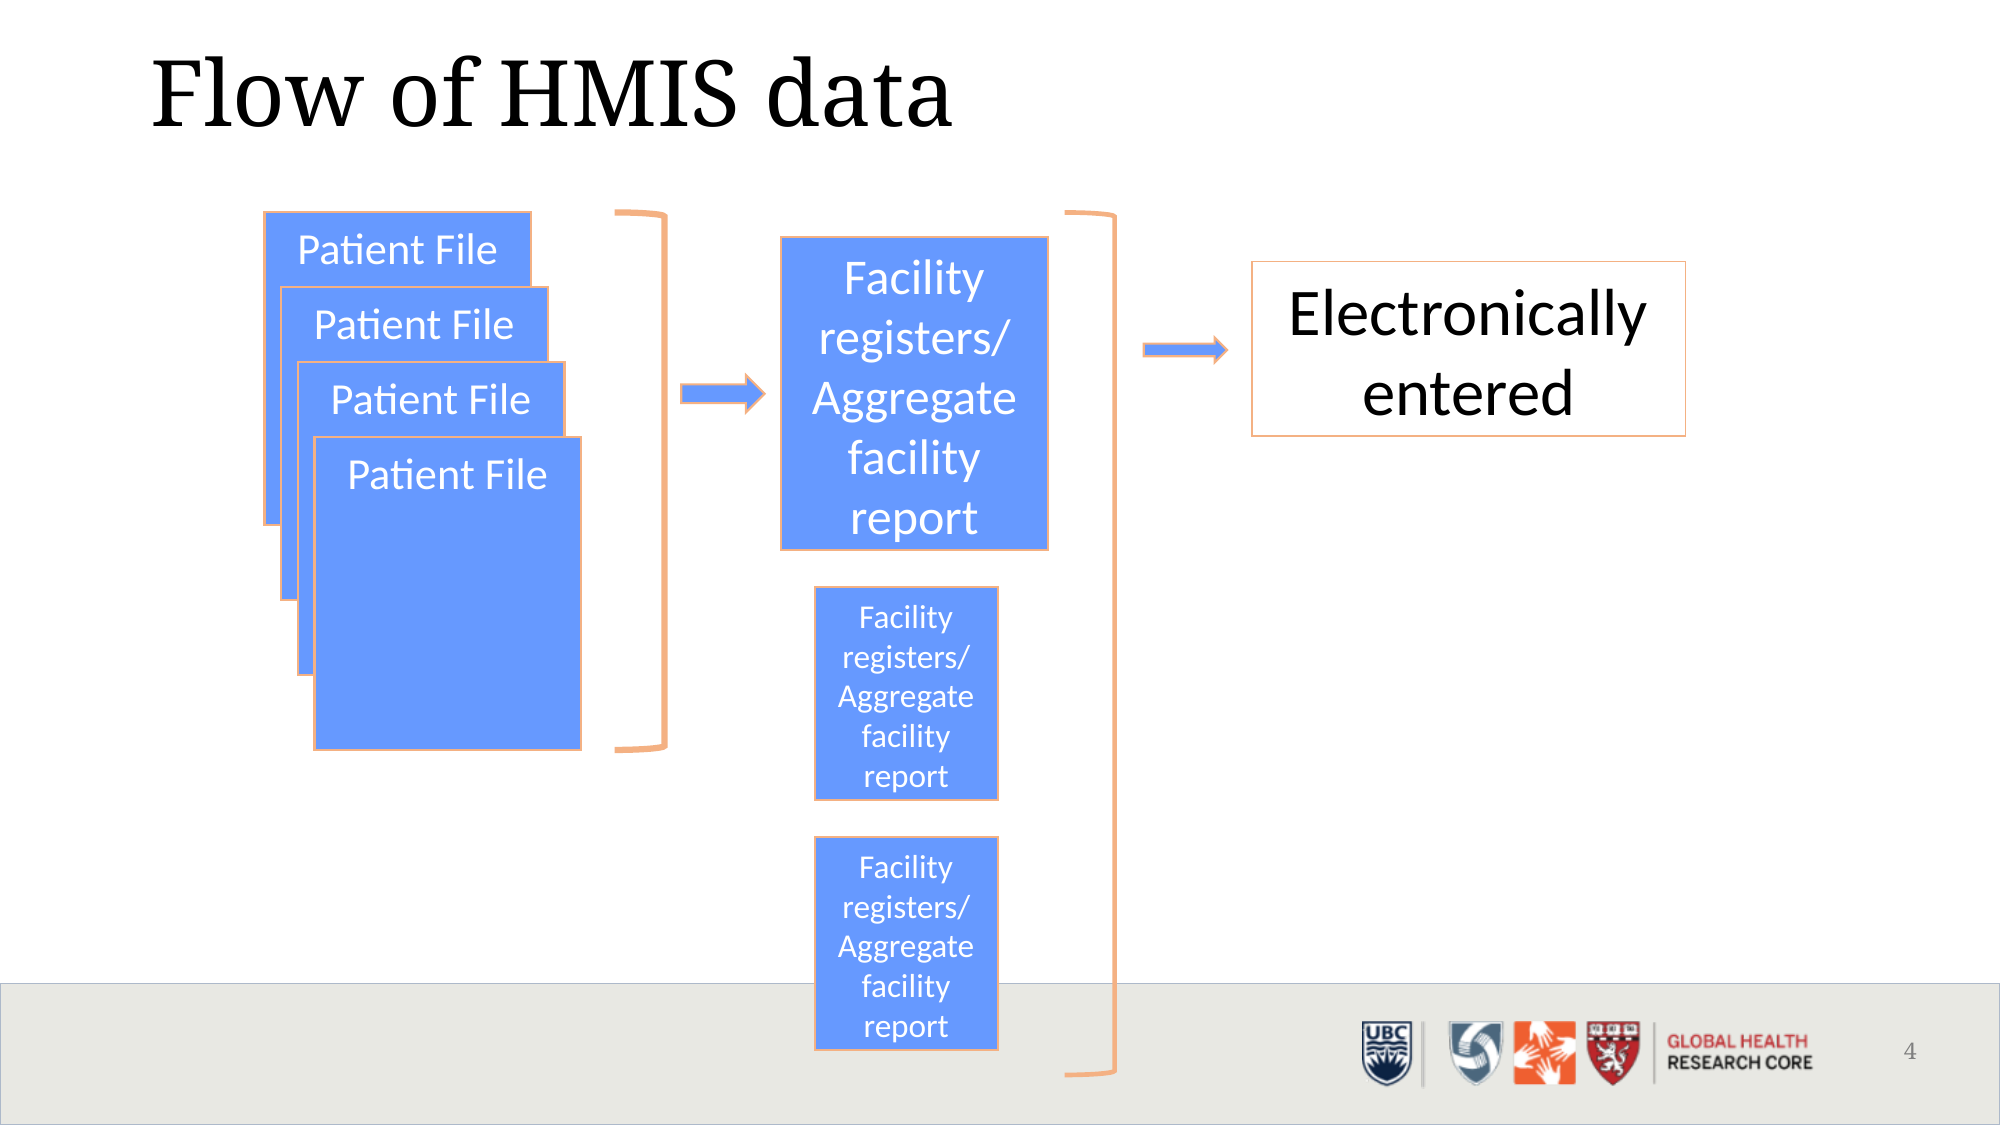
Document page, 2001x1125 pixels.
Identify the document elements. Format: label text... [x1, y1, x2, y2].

picture [1362, 1021, 1859, 1114]
text_box [614, 211, 666, 751]
text_box Facility registers/ Aggregate facility report [780, 236, 1049, 551]
text_box [680, 372, 767, 415]
title Flow of HMIS data [150, 45, 1363, 155]
text_box [1064, 211, 1116, 1076]
text_box Facility registers/ Aggregate facility report [814, 836, 999, 1051]
text_box Facility registers/ Aggregate facility report [814, 586, 999, 801]
text_box [1142, 335, 1229, 365]
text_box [264, 212, 582, 750]
text_box Electronically entered [1252, 261, 1686, 437]
